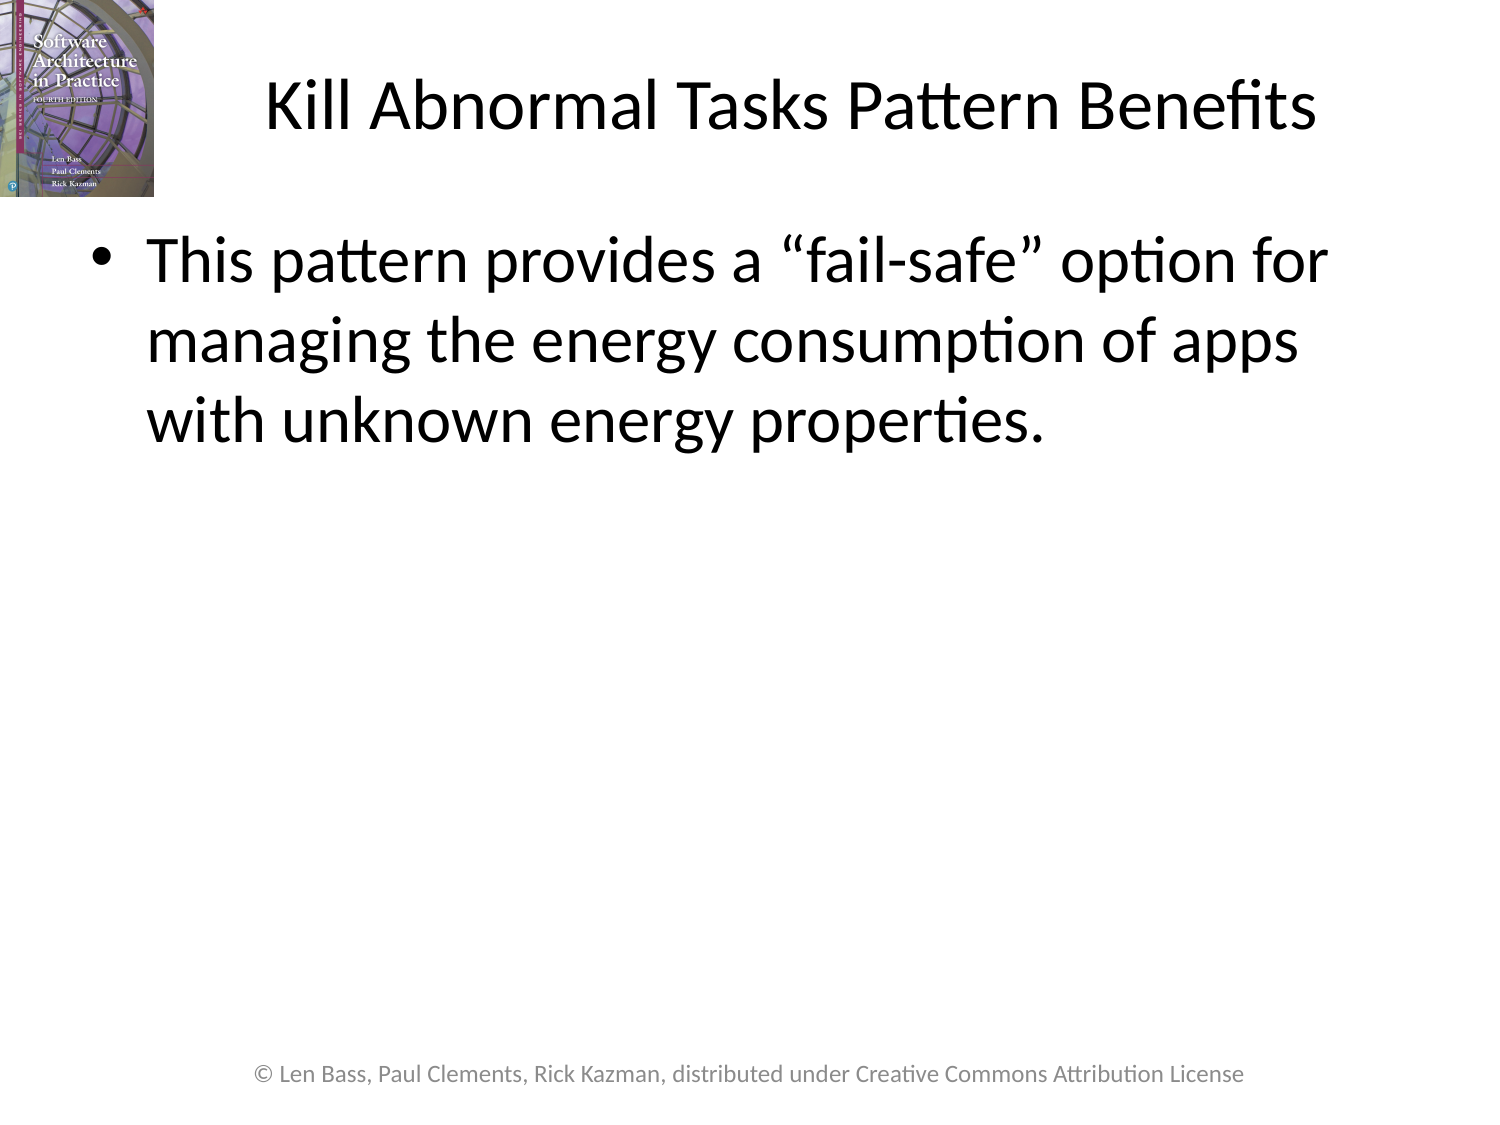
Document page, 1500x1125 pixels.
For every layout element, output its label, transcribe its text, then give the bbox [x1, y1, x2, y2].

title Kill Abnormal Tasks Pattern Benefits [159, 45, 1425, 173]
list This pattern provides a “fail-safe” option for managing the energy consumption of apps with unknown energy properties. [75, 208, 1425, 1005]
footer © Len Bass, Paul Clements, Rick Kazman, distributed under Creative Commons Attribution License [230, 1042, 1270, 1103]
picture [0, 0, 154, 197]
